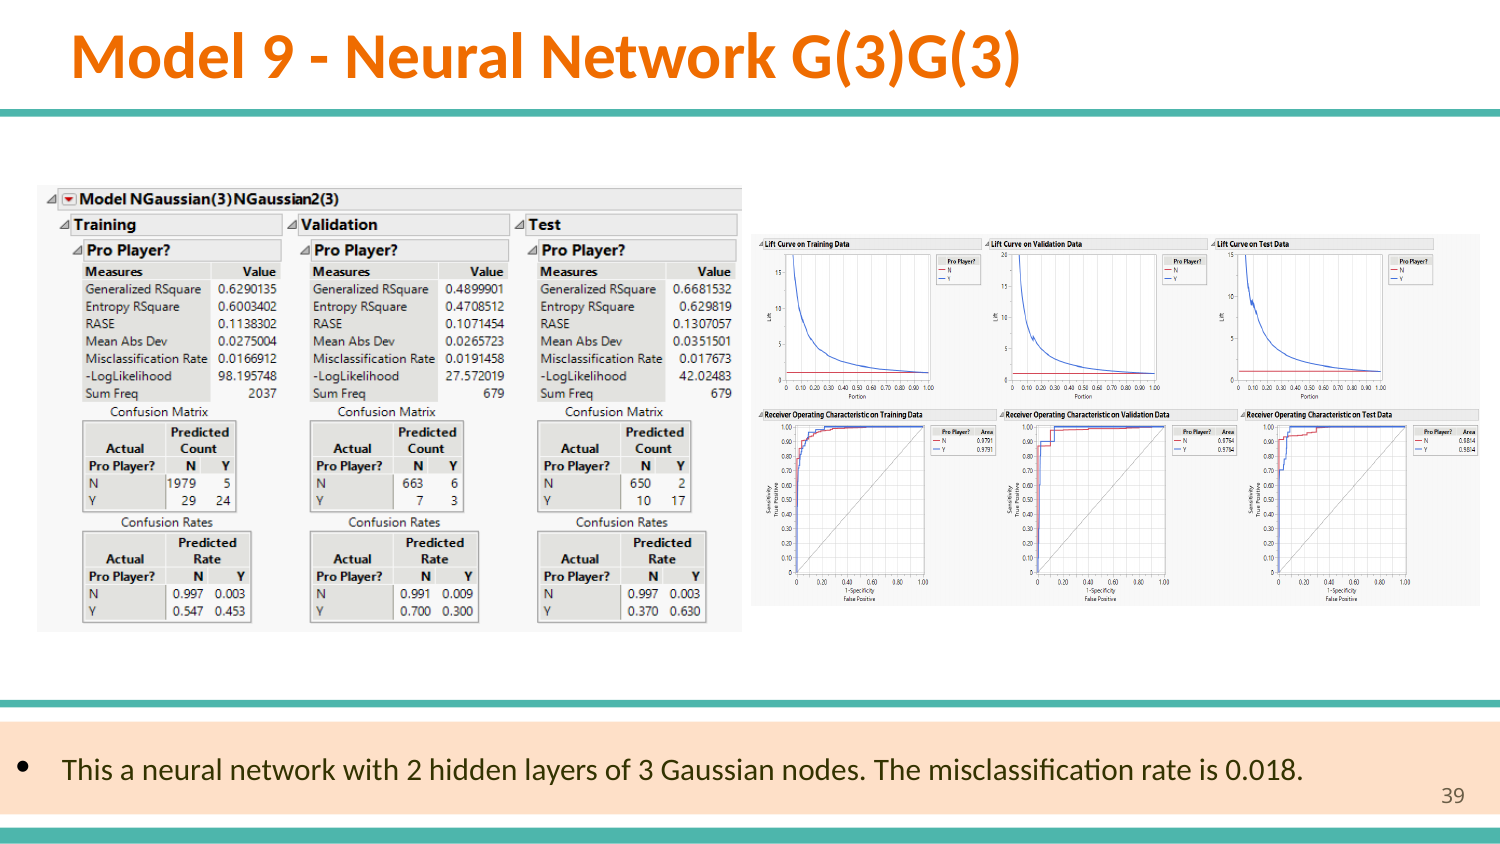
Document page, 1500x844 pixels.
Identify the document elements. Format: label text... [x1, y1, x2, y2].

slide_number ‹#› [1389, 764, 1480, 830]
title Model 9 - Neural Network G(3)G(3) [55, 0, 1500, 109]
picture [751, 234, 1481, 606]
picture [37, 184, 742, 632]
text_box [0, 699, 1500, 708]
text_box [0, 109, 1500, 117]
text_box This a neural network with 2 hidden layers of 3 Gaussian nodes. The misclassification rate is 0.018. [0, 721, 1500, 815]
